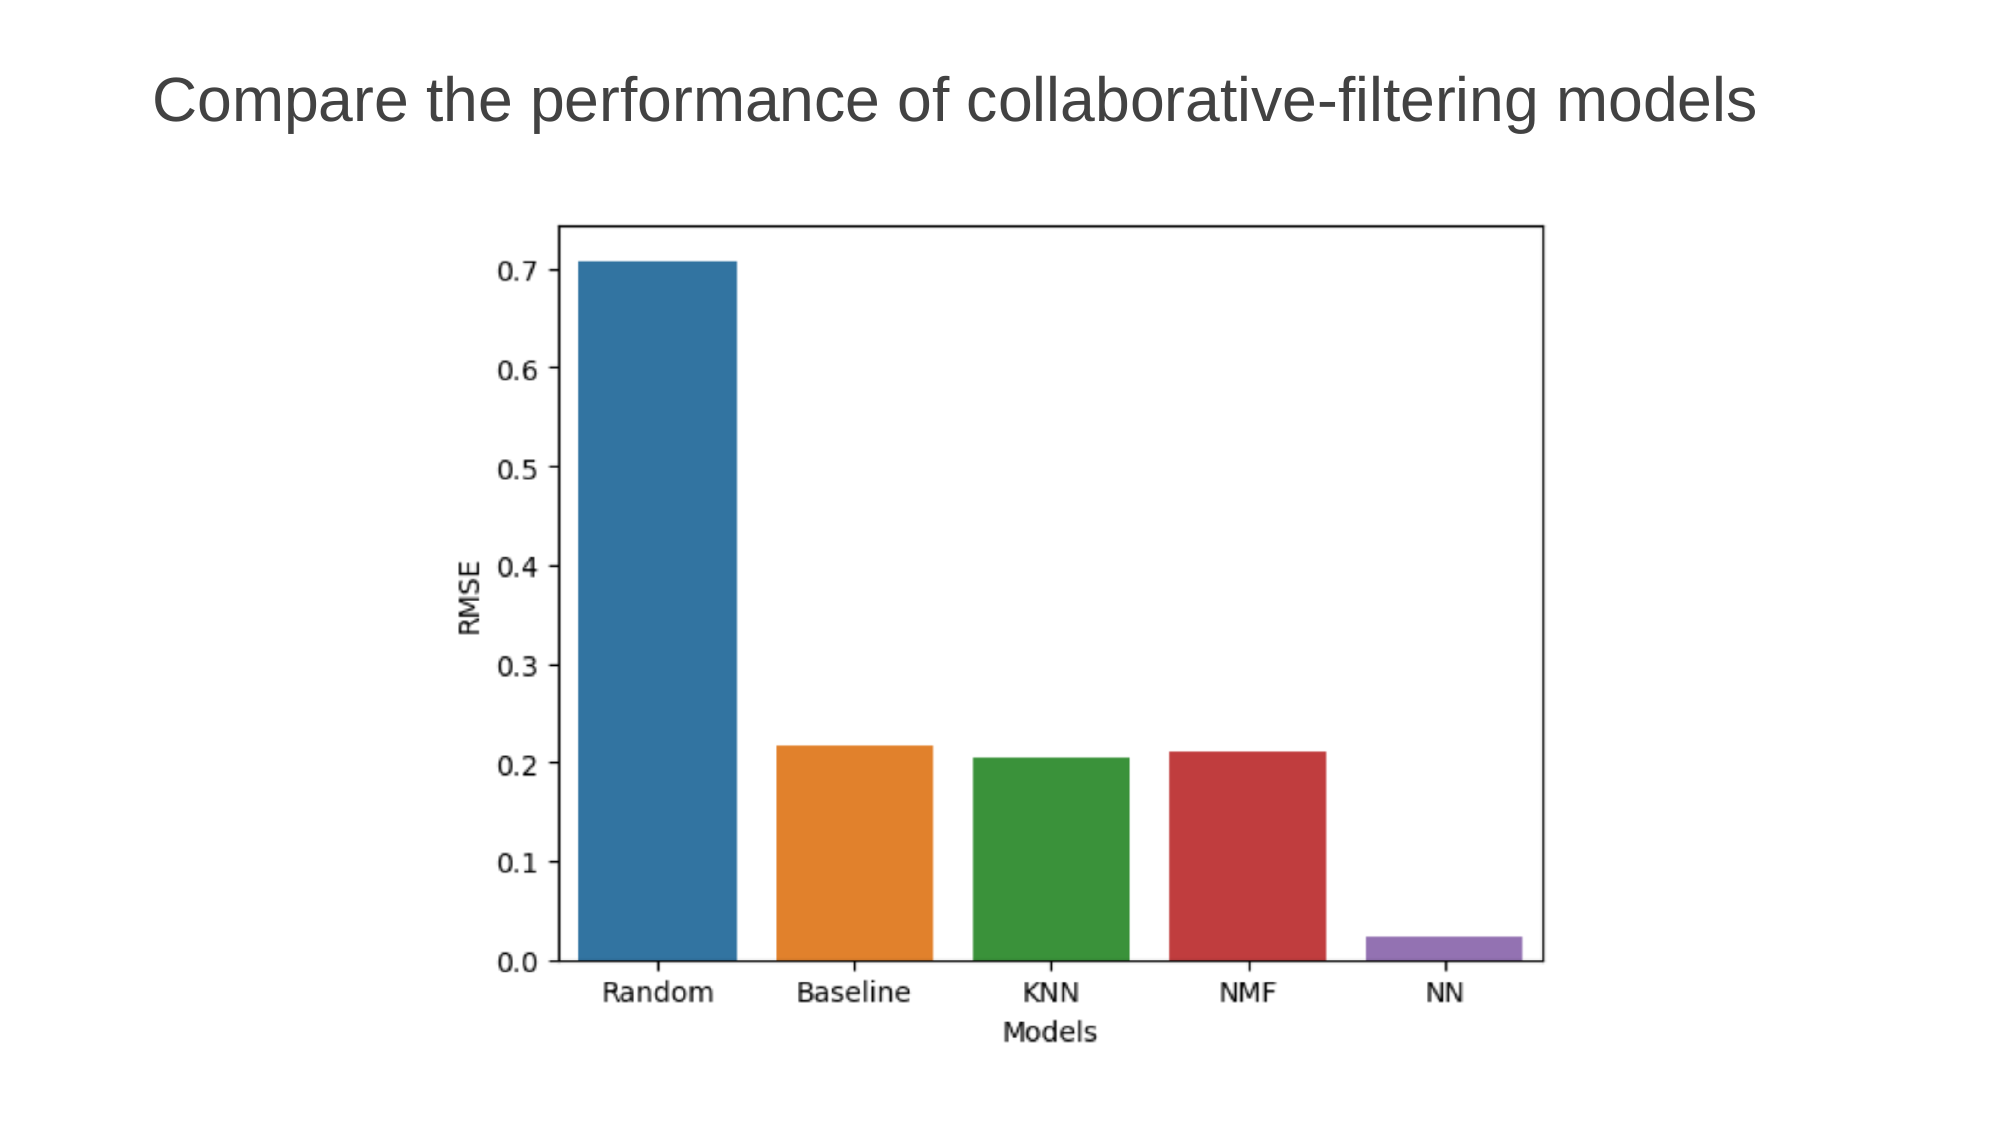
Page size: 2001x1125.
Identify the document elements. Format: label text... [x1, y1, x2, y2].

picture [445, 213, 1555, 1049]
title Compare the performance of collaborative-filtering models [137, 59, 1863, 278]
